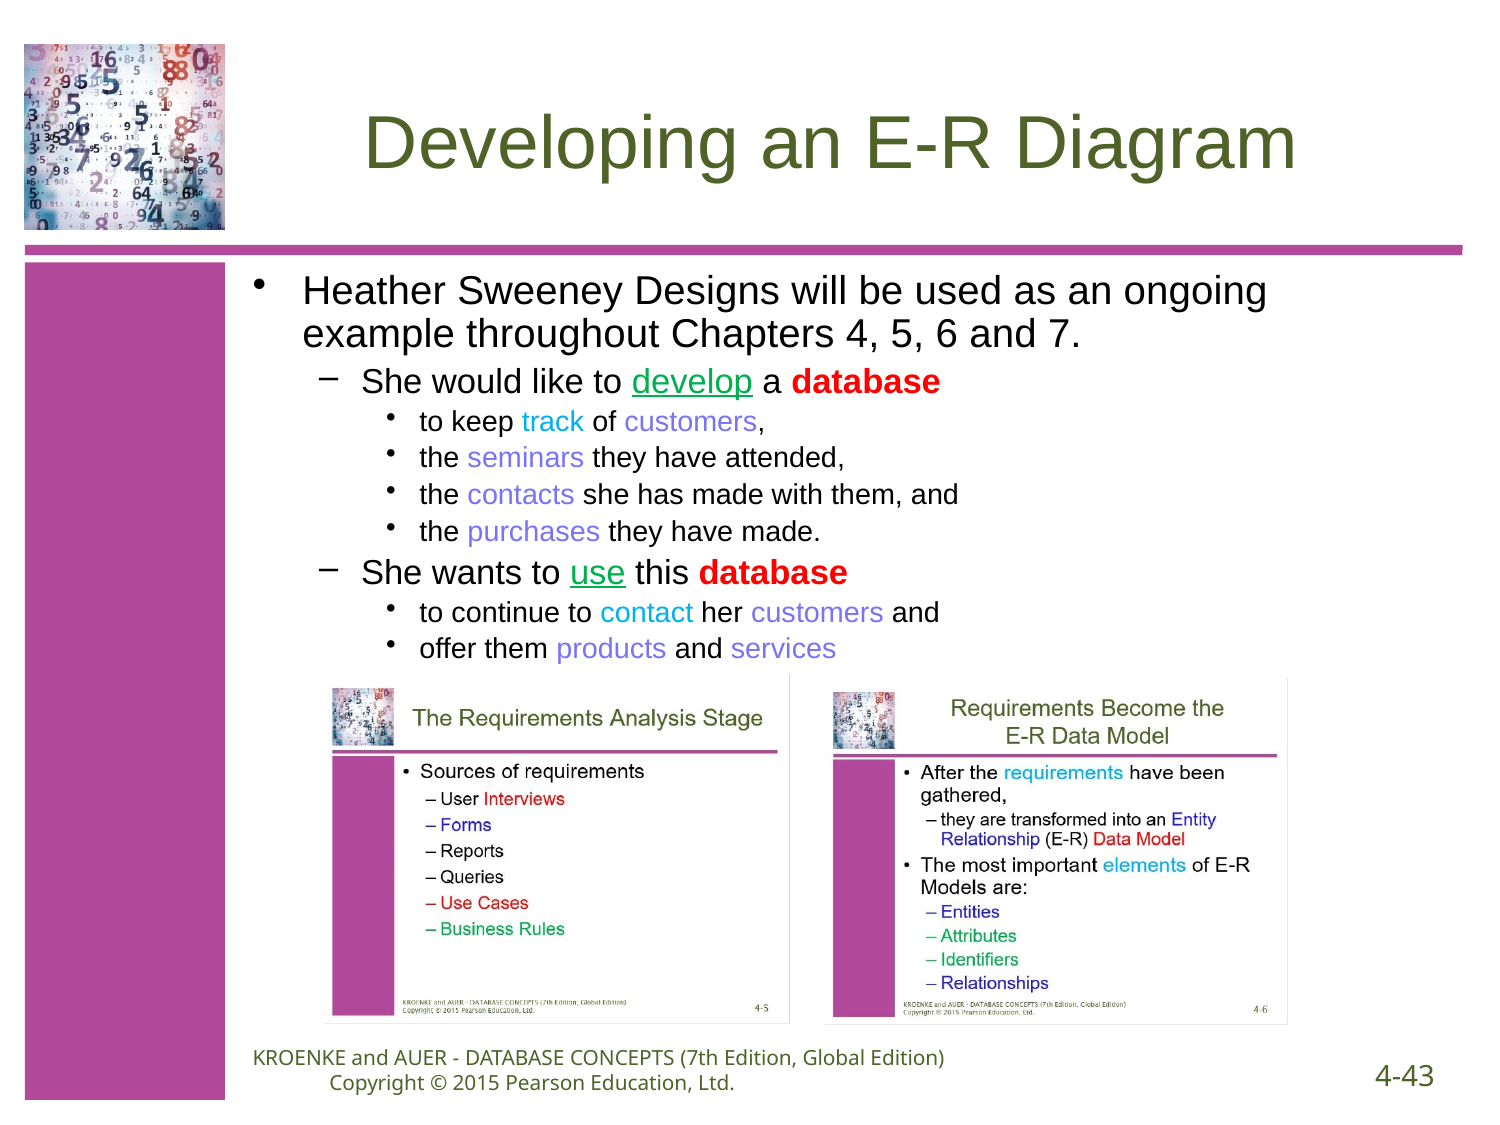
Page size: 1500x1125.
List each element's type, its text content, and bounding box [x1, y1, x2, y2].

list Heather Sweeney Designs will be used as an ongoing example throughout Chapters 4, 5, 6 and 7. She would like to develop a database to keep track of customers, the seminars they have attended, the contacts she has made with them, and the purchases they have made. She wants to use this database to continue to contact her customers and offer them products and services [237, 262, 1426, 676]
picture [324, 674, 790, 1024]
picture [824, 677, 1288, 1026]
footer KROENKE and AUER - DATABASE CONCEPTS (7th Edition, Global Edition) Copyright © 2015 Pearson Education, Ltd. [237, 1037, 1088, 1104]
picture [24, 44, 225, 230]
slide_number 4-43 [1287, 1049, 1451, 1103]
title Developing an E-R Diagram [237, 44, 1426, 233]
